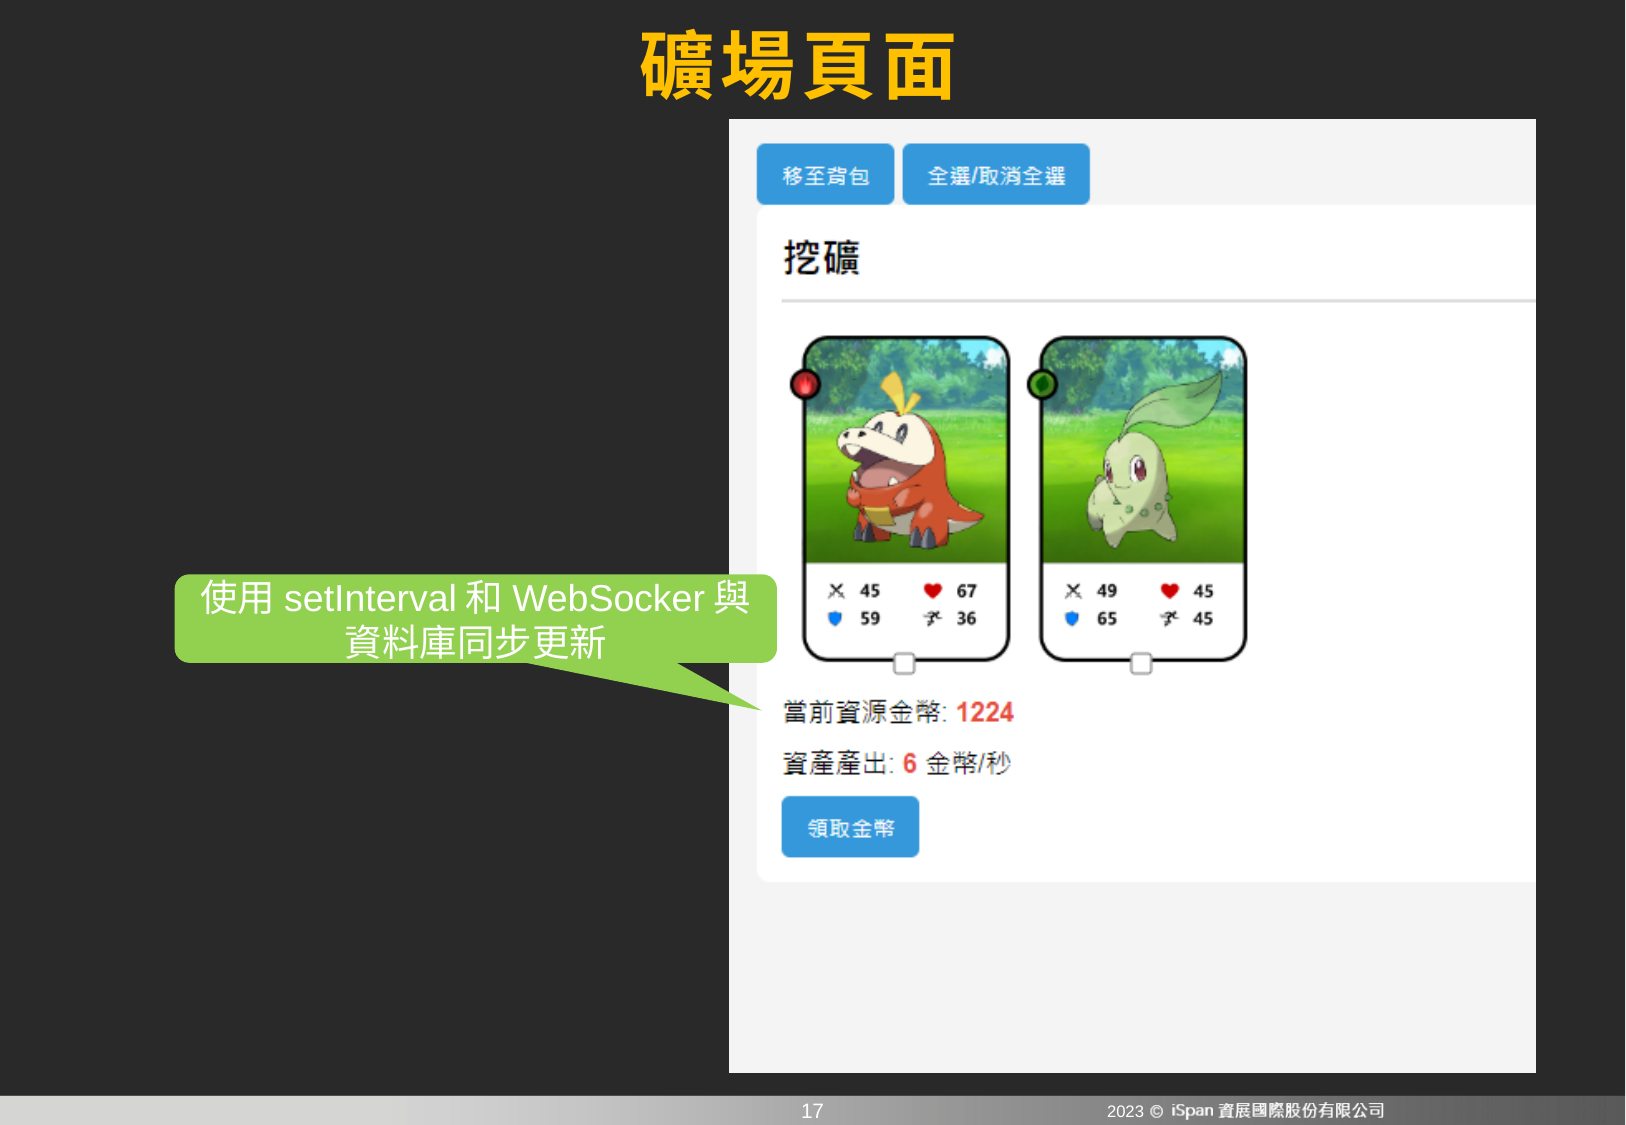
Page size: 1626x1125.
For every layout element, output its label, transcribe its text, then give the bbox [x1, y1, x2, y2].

slide_number 2023 [1092, 1096, 1191, 1125]
text_box 礦場頁面 [0, 6, 1510, 120]
picture [0, 0, 1626, 1125]
text_box 使用setInterval和WebSocker與資料庫同步更新 [174, 573, 729, 705]
